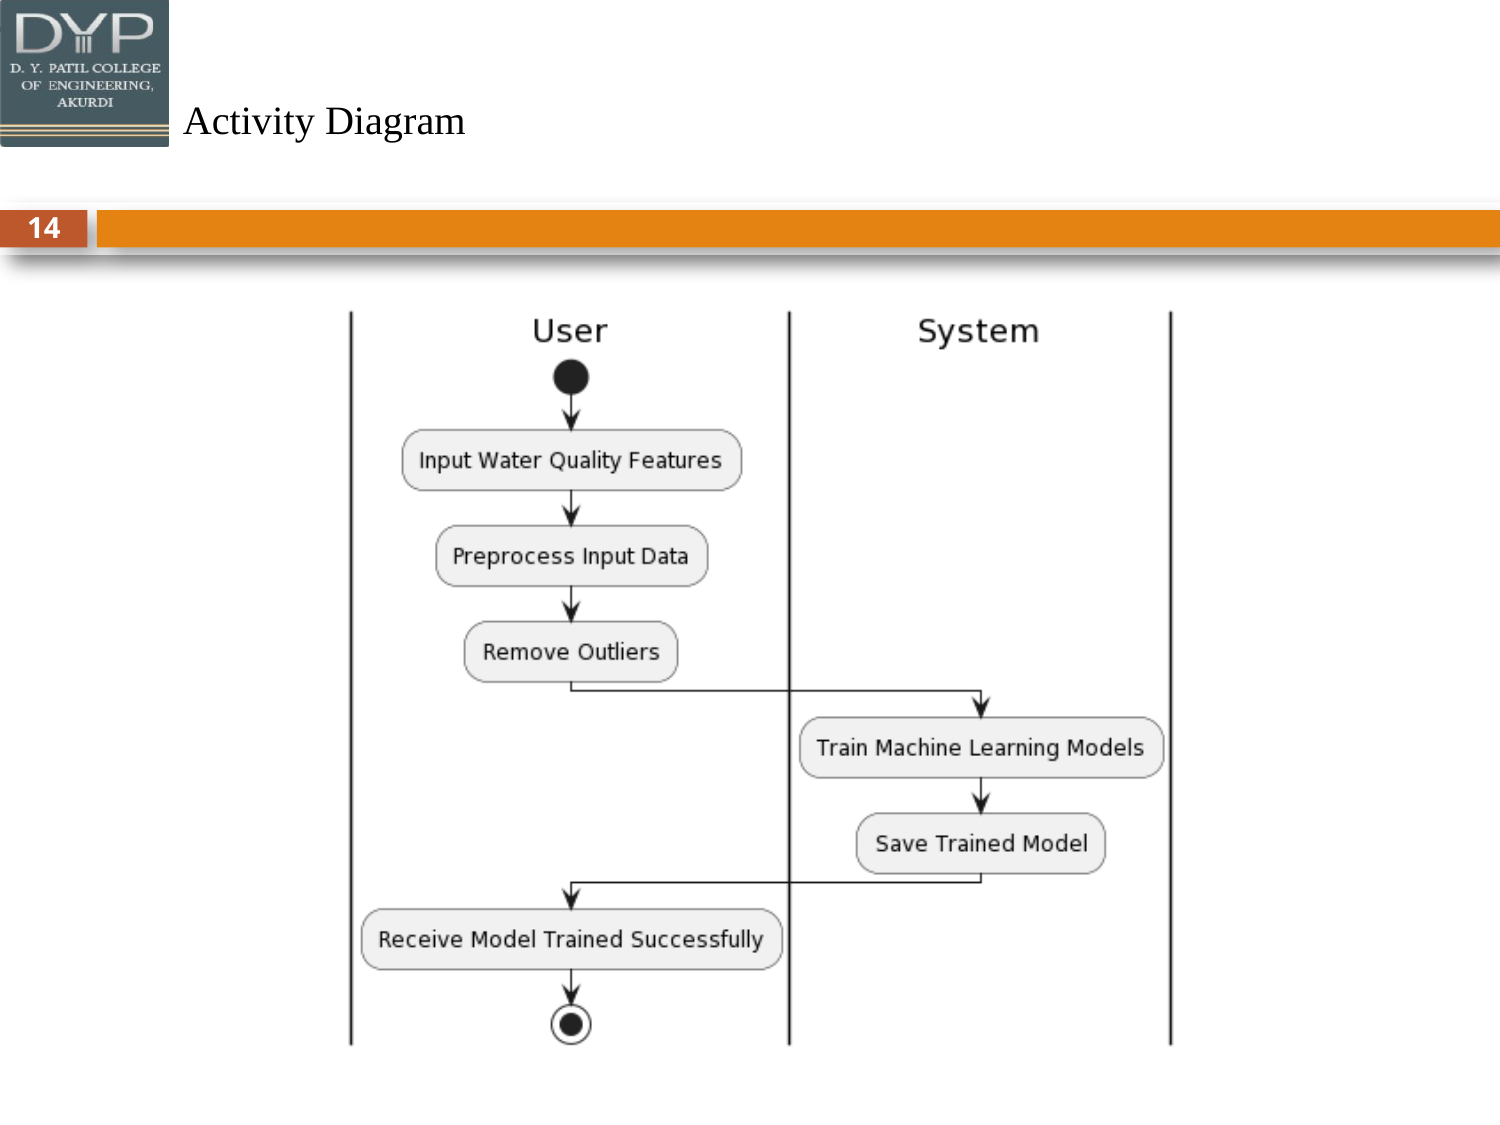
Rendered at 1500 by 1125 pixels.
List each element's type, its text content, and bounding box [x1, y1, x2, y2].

picture [324, 291, 1205, 1063]
picture [0, 0, 169, 148]
title Activity Diagram [168, 37, 1438, 200]
slide_number 14 [0, 208, 88, 249]
list [100, 262, 1438, 1000]
